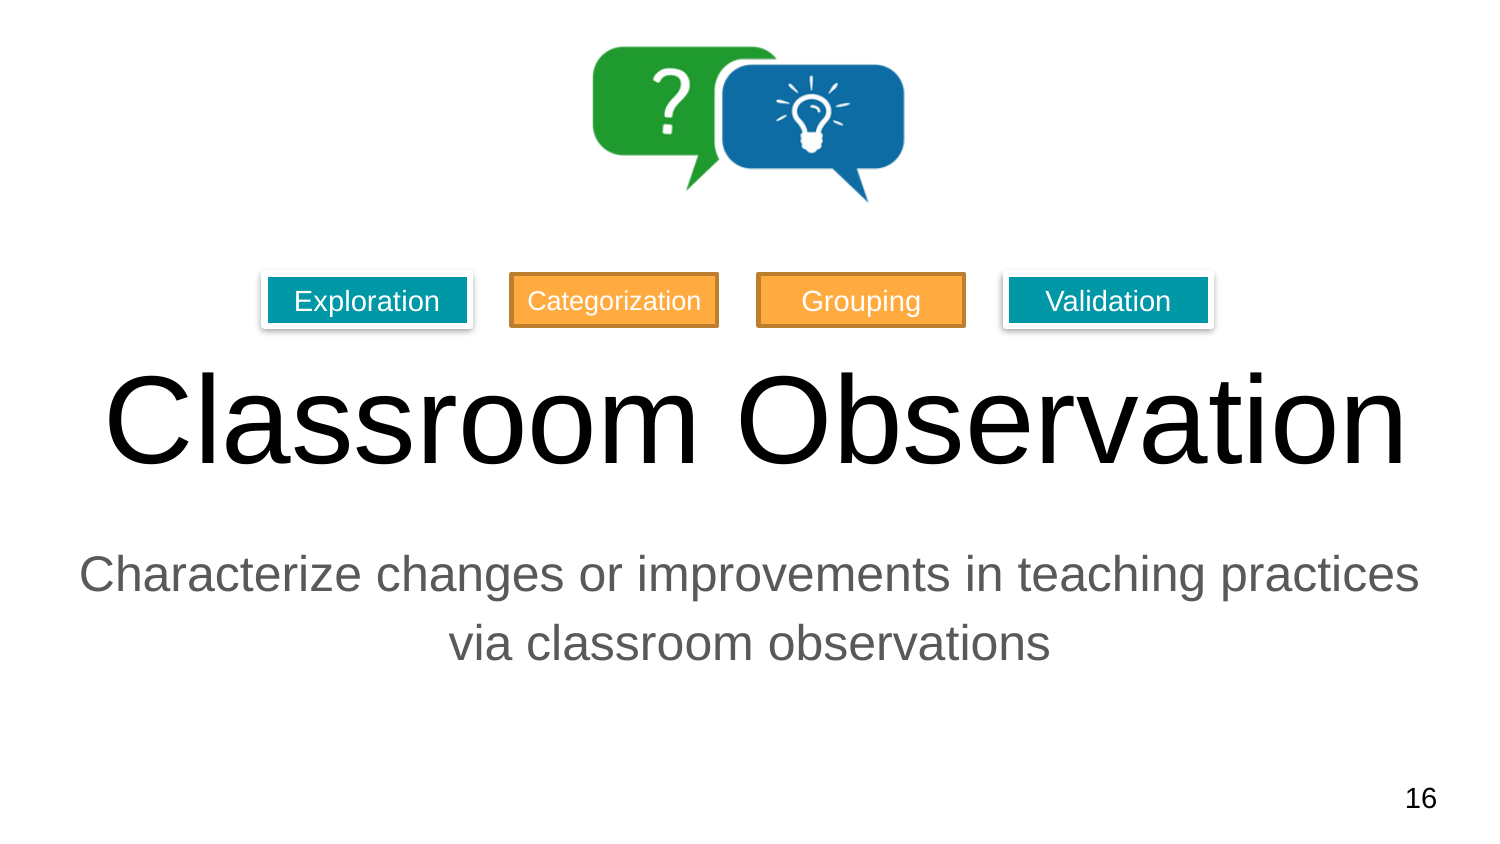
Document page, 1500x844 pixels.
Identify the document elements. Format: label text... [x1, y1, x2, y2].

list Characterize changes or improvements in teaching practices via classroom observations [51, 517, 1449, 731]
text_box Categorization [509, 272, 719, 328]
title Classroom Observation [34, 181, 1480, 504]
text_box Validation [1003, 270, 1214, 329]
text_box Grouping [756, 272, 966, 328]
picture [582, 26, 918, 232]
text_box Exploration [261, 270, 473, 329]
slide_number 16 [1389, 764, 1480, 830]
